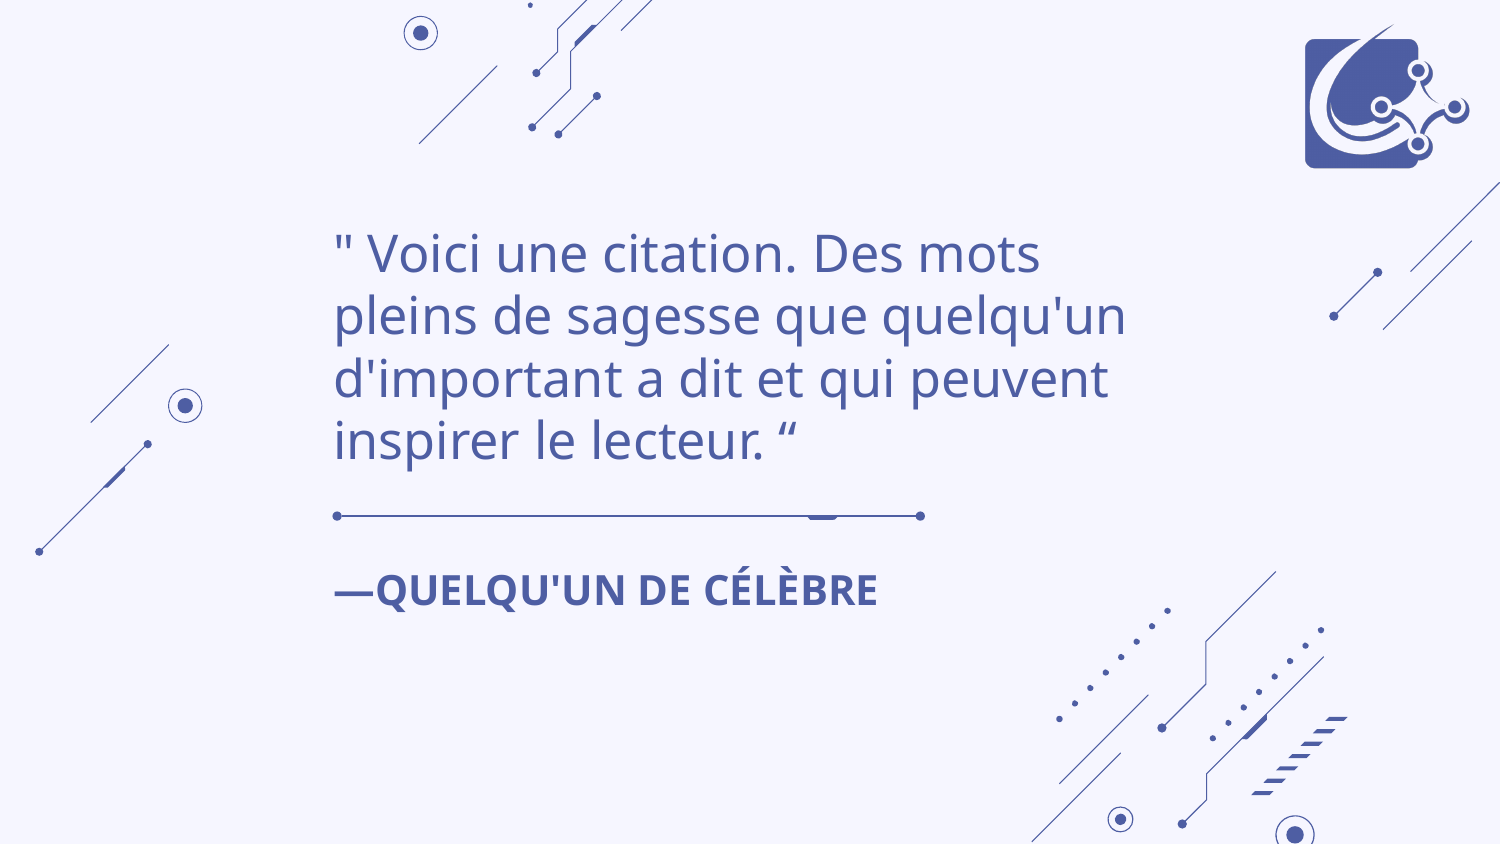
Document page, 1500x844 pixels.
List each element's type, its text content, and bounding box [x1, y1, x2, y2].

title —QUELQU'UN DE CÉLÈBRE [318, 563, 1182, 624]
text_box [332, 500, 926, 533]
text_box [403, 0, 700, 145]
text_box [1030, 570, 1348, 844]
picture [1288, 6, 1489, 182]
subtitle " Voici une citation. Des mots pleins de sagesse que quelqu'un d'important a dit et qui peuvent inspirer le lecteur. “ [318, 220, 1182, 482]
